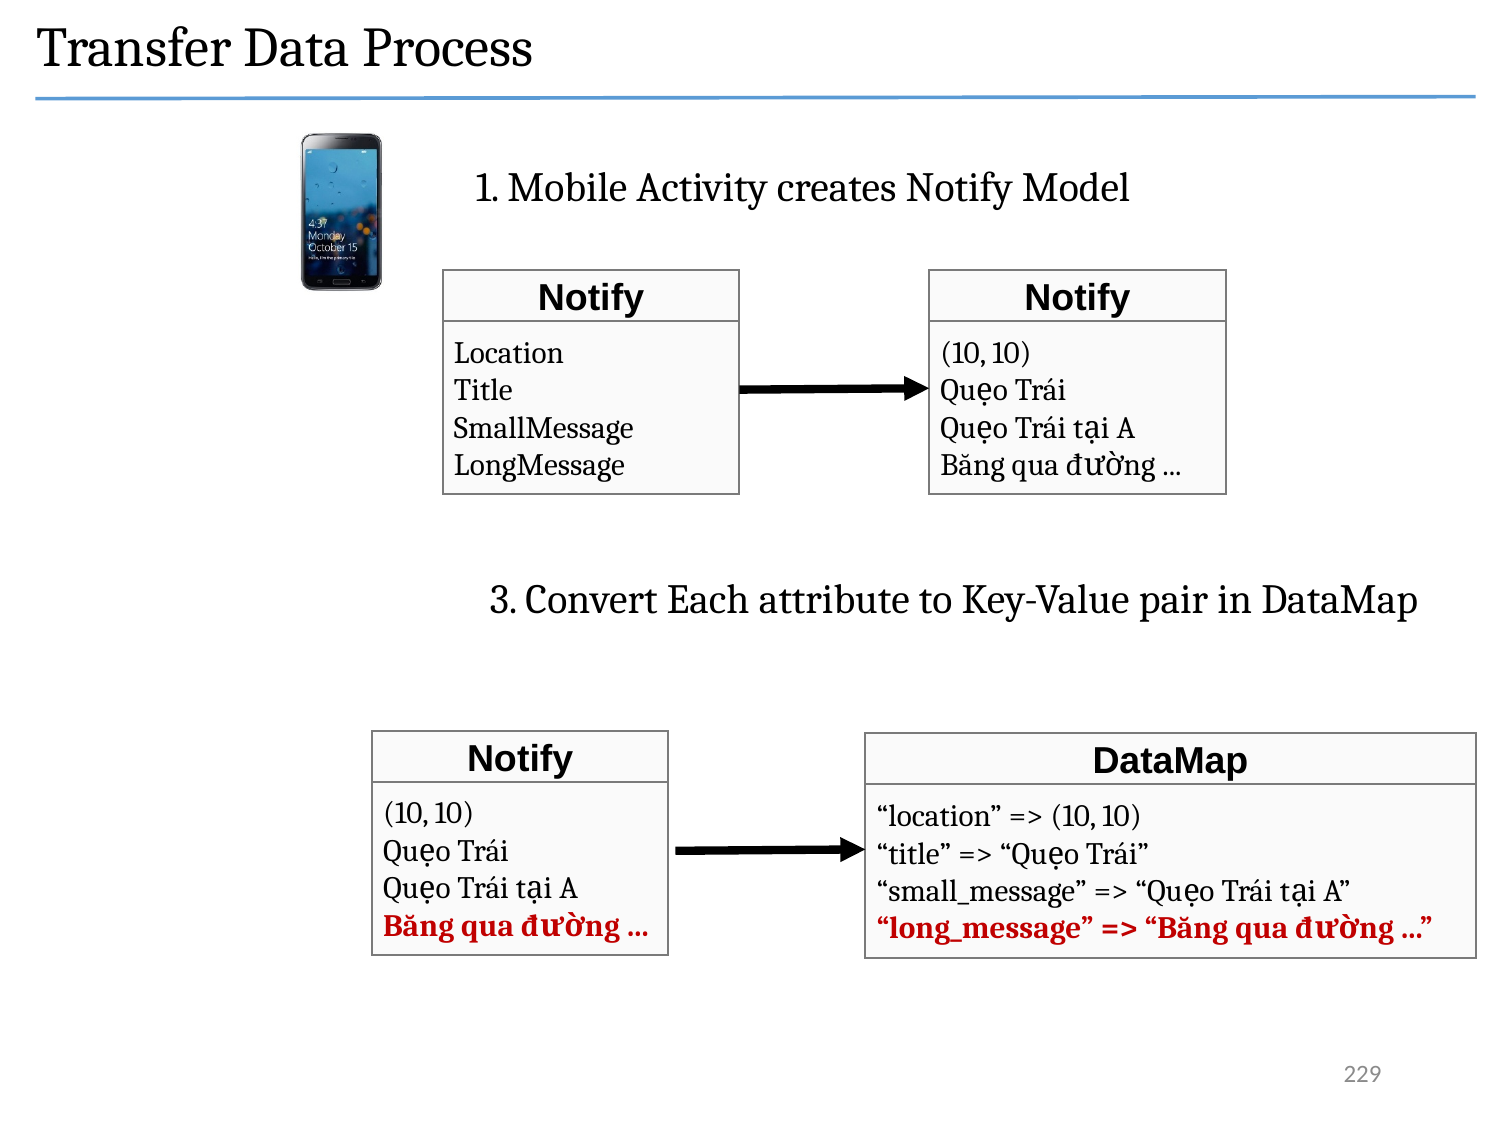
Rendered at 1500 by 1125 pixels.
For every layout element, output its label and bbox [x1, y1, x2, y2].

slide_number [1059, 1042, 1397, 1103]
picture [252, 124, 423, 295]
title [21, 0, 1316, 97]
text_box [675, 733, 1476, 958]
text_box [460, 152, 1146, 218]
text_box [371, 730, 669, 955]
text_box [475, 564, 1434, 630]
text_box [442, 270, 1226, 495]
